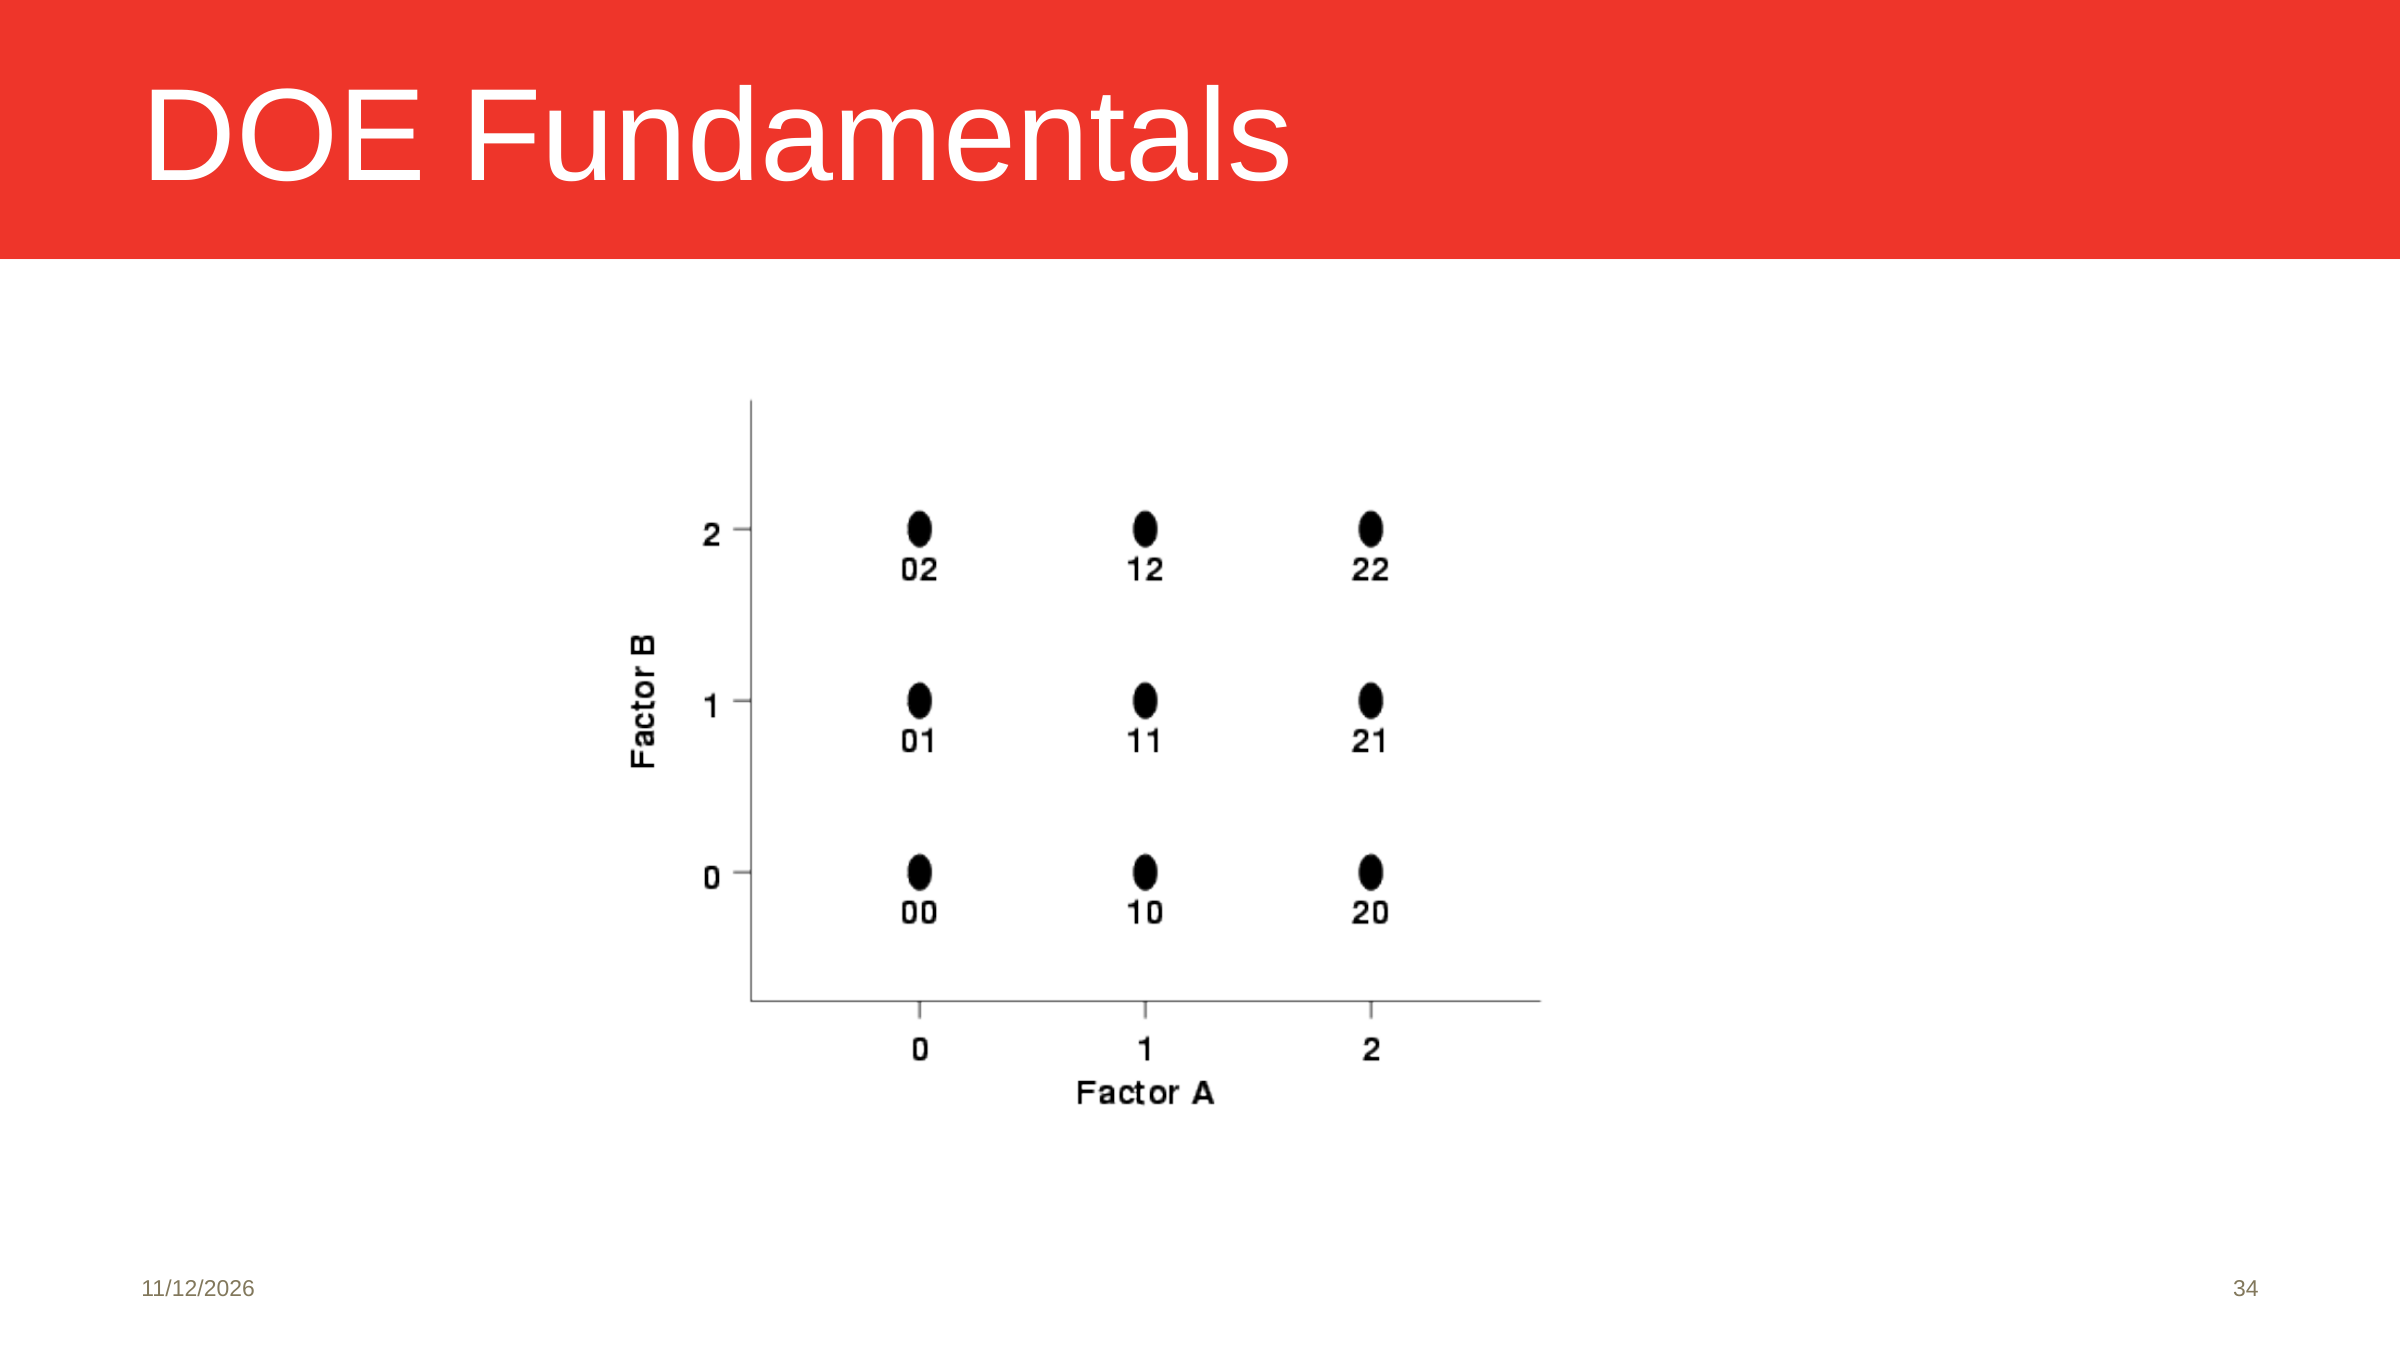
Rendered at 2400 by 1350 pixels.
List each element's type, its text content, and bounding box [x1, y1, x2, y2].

picture [0, 0, 2400, 1350]
slide_number 34 [1719, 1251, 2280, 1324]
title DOE Fundamentals [120, 15, 2280, 241]
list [553, 284, 1747, 1207]
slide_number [120, 1251, 680, 1324]
